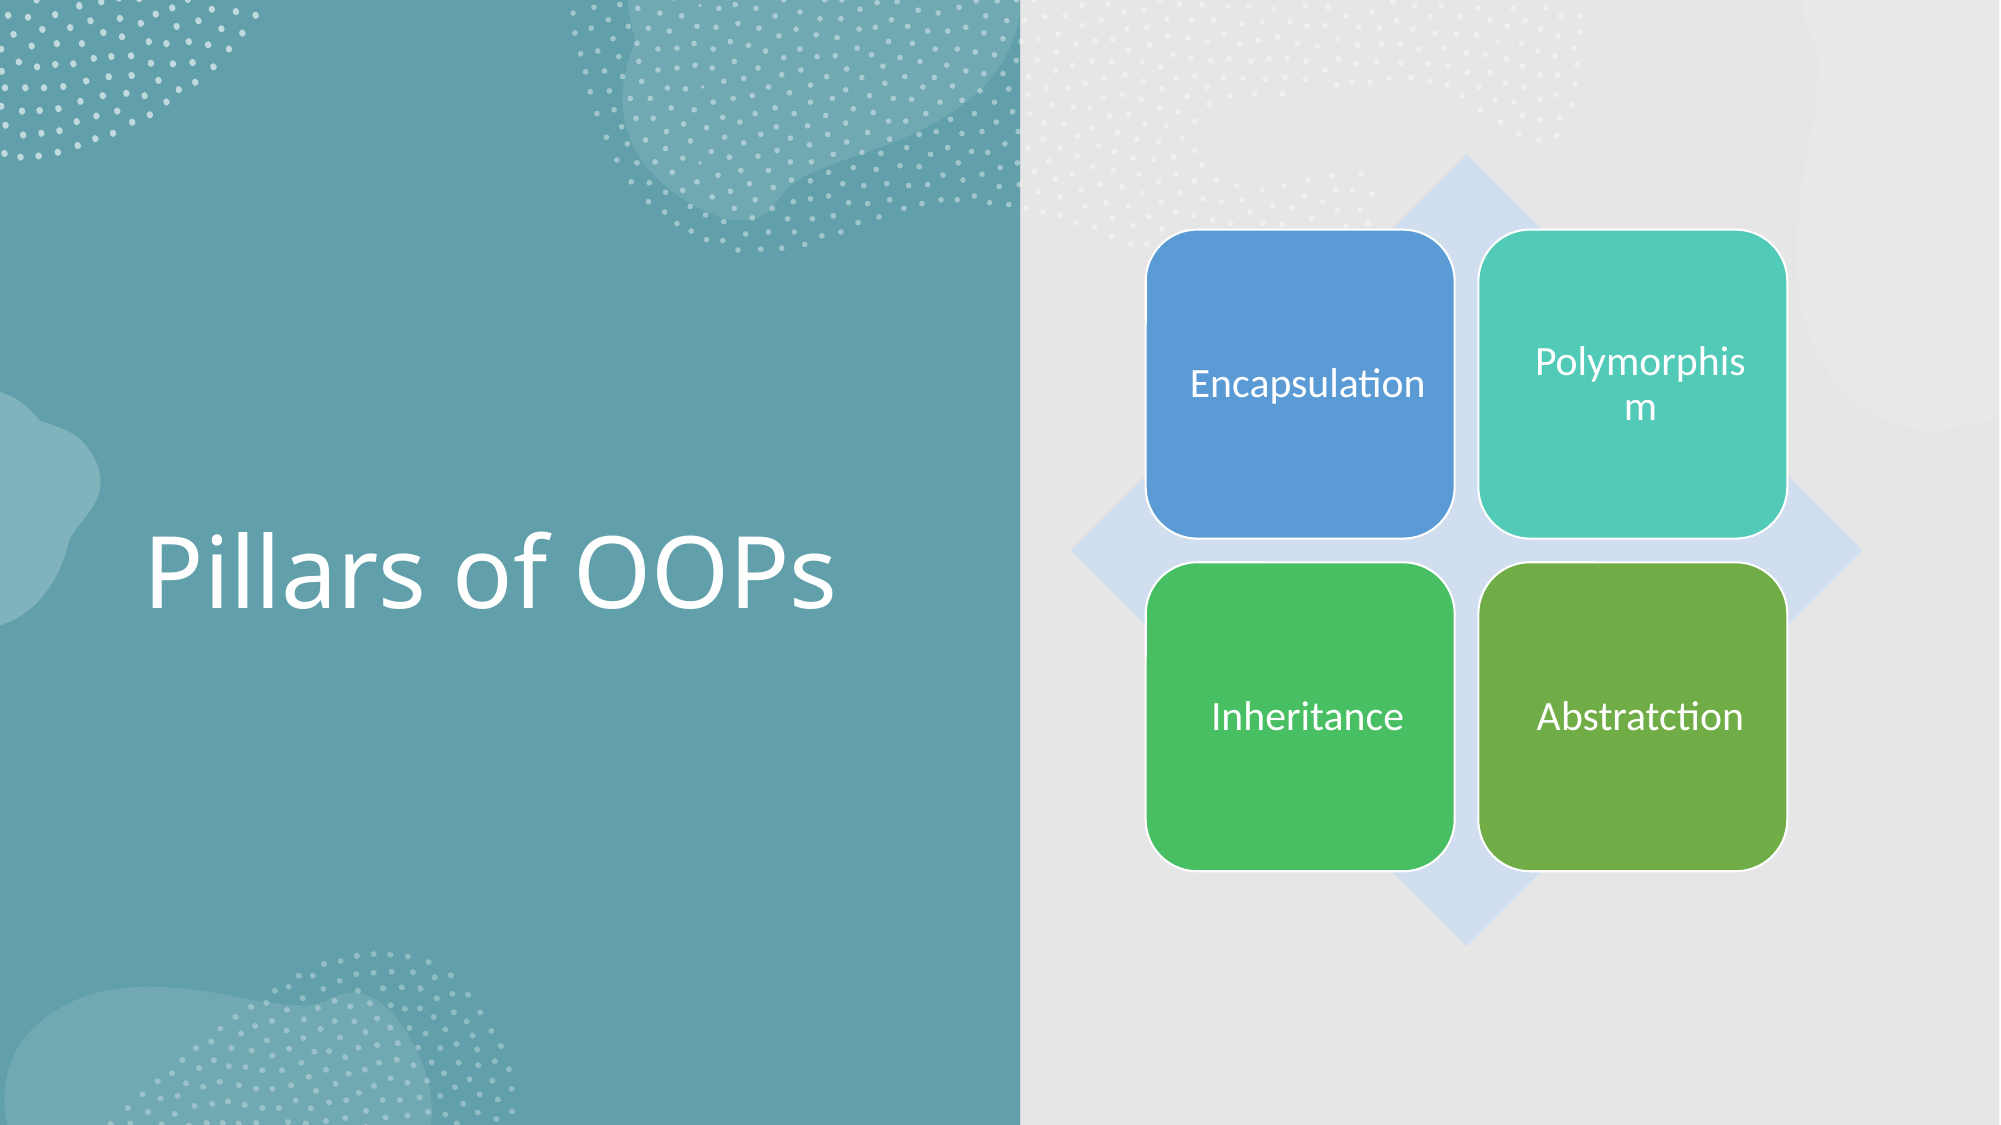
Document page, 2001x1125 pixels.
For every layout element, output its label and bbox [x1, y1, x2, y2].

list [1070, 86, 1863, 1014]
text_box [0, 0, 2000, 1125]
